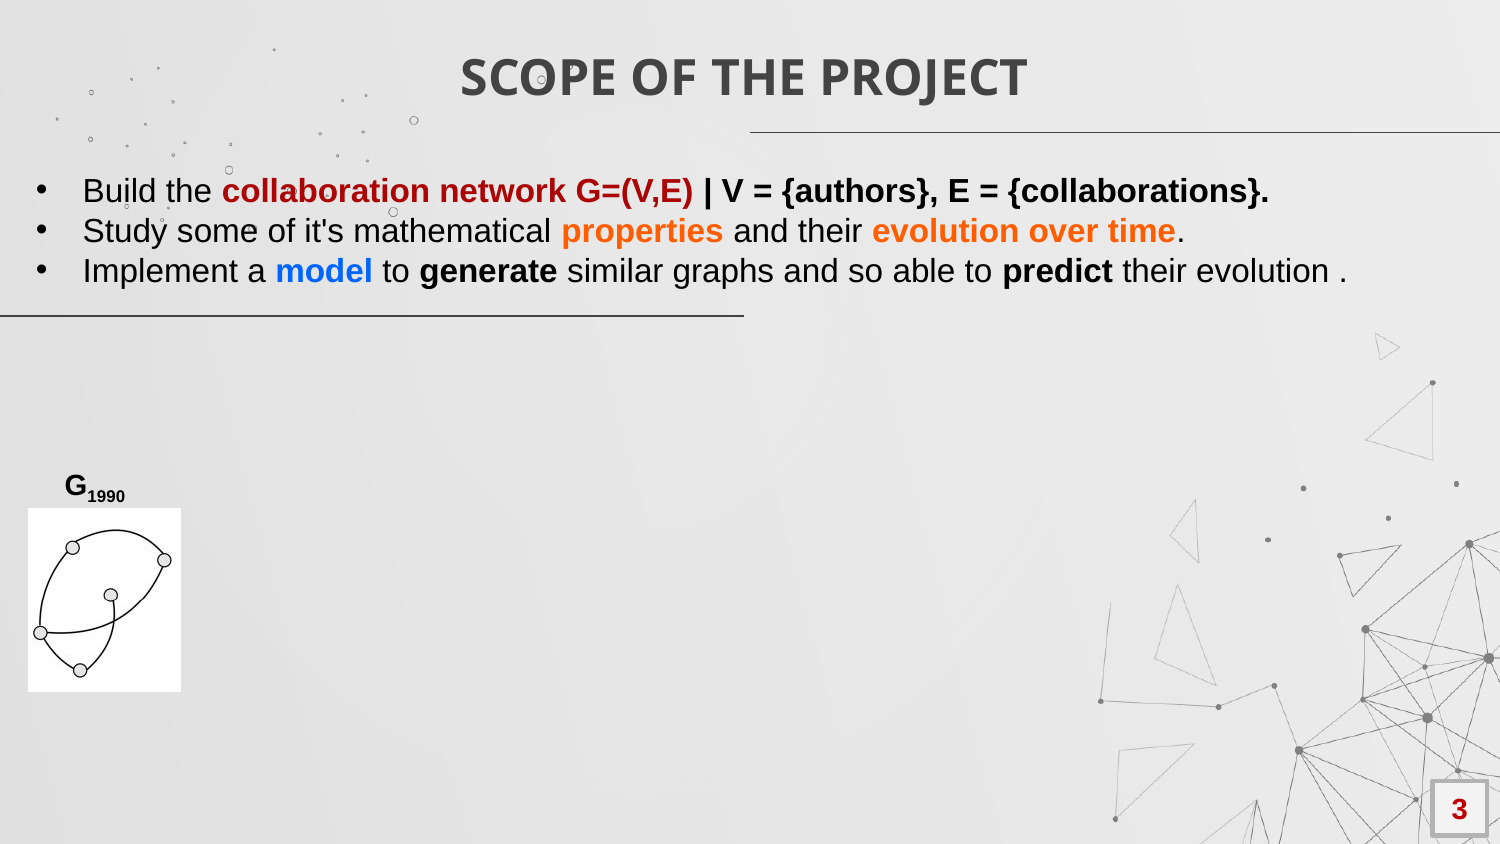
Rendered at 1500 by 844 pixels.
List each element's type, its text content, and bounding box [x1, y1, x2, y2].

text_box 3 [1430, 779, 1489, 838]
picture [0, 0, 1500, 844]
text_box G1990 [49, 458, 159, 506]
text_box SCOPE OF THE PROJECT [380, 49, 1109, 121]
text_box Build the collaboration network G=(V,E) | V = {authors}, E = {collaborations}. Study some of it's mathematical properties and their evolution over time. Implement a model to generate similar graphs and so able to predict their evolution . [20, 161, 1469, 297]
